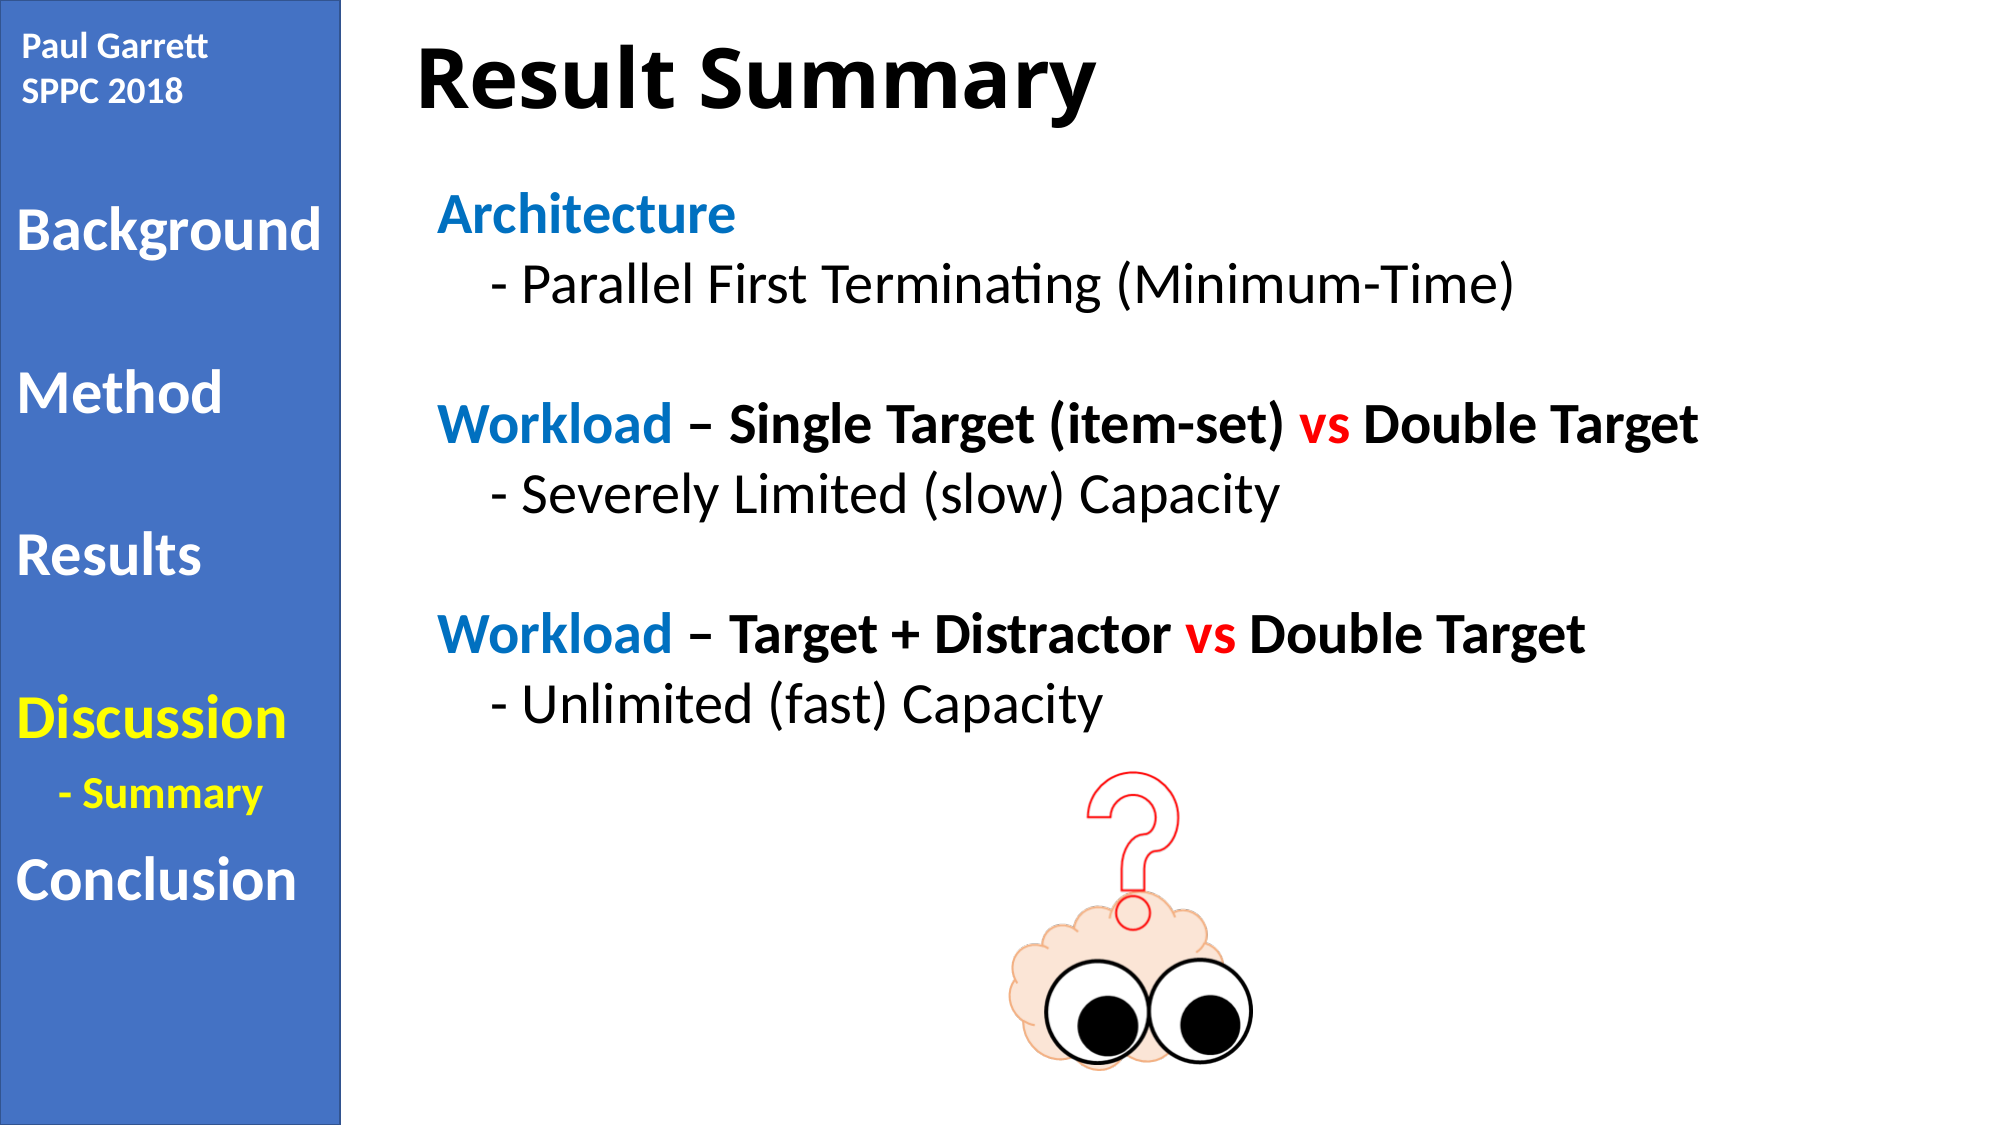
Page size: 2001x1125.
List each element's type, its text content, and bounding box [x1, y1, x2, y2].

picture [1008, 754, 1253, 1071]
text_box - Summary [43, 755, 279, 825]
title Result Summary [399, 13, 1862, 134]
text_box Architecture - Parallel First Terminating (Minimum-Time) Workload – Single Target (item-set) vs Double Target - Severely Limited (slow) Capacity Workload – Target + Distractor vs Double Target - Unlimited (fast) Capacity [423, 168, 1863, 743]
text_box [0, 0, 341, 1125]
text_box Background Method Results Discussion Conclusion [1, 180, 339, 1008]
text_box Paul Garrett SPPC 2018 [6, 13, 224, 119]
